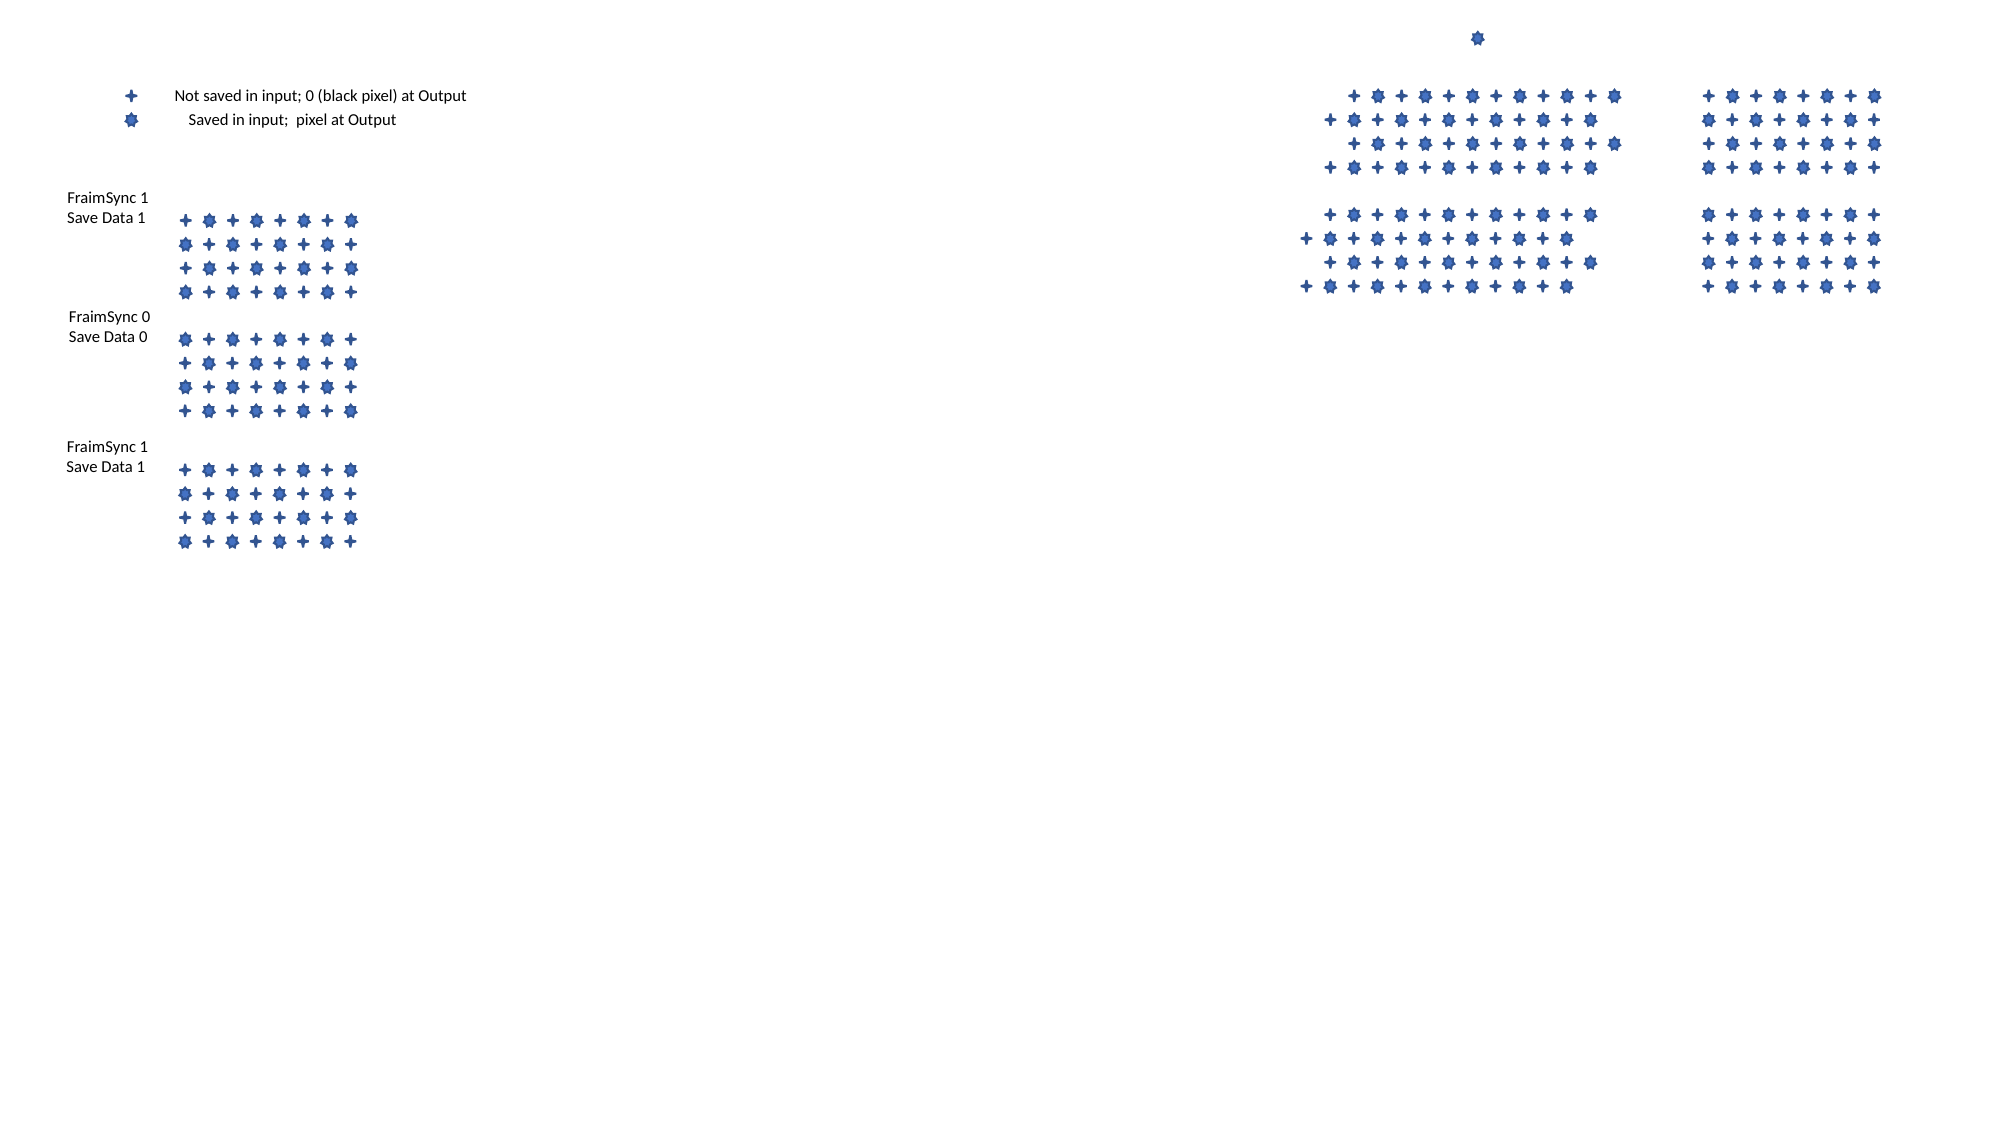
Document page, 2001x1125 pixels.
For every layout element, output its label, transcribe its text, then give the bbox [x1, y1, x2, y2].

text_box FraimSync 1 Save Data 1 [51, 428, 163, 484]
text_box [1395, 137, 1408, 150]
text_box [1607, 135, 1622, 152]
text_box [1466, 161, 1479, 174]
text_box [1441, 254, 1456, 270]
text_box [1417, 230, 1433, 247]
text_box [1418, 256, 1431, 269]
text_box [1488, 111, 1504, 128]
text_box [1347, 279, 1360, 293]
text_box [1489, 279, 1502, 293]
text_box [1346, 206, 1362, 223]
text_box [1371, 113, 1384, 126]
text_box [1419, 113, 1431, 126]
text_box [1441, 111, 1457, 128]
text_box [1536, 159, 1551, 176]
text_box [1395, 89, 1408, 103]
text_box [1370, 135, 1386, 152]
text_box [1300, 279, 1313, 293]
text_box [1512, 88, 1528, 104]
text_box [1466, 256, 1479, 269]
text_box [1394, 111, 1409, 128]
text_box [1324, 256, 1337, 269]
text_box [1347, 111, 1362, 128]
text_box [1371, 256, 1384, 269]
text_box [1323, 230, 1338, 247]
text_box [1442, 137, 1455, 150]
text_box [1560, 135, 1575, 152]
text_box [1512, 135, 1528, 152]
text_box [1488, 159, 1504, 176]
text_box [1371, 161, 1384, 174]
text_box [1417, 278, 1433, 294]
text_box [1418, 135, 1433, 152]
text_box [1394, 254, 1409, 270]
text_box [1370, 88, 1386, 104]
text_box [1560, 113, 1573, 126]
text_box [1490, 137, 1503, 150]
text_box [1348, 89, 1361, 103]
text_box [1513, 208, 1526, 221]
text_box [1583, 206, 1598, 223]
text_box [1300, 232, 1313, 245]
text_box [1490, 89, 1503, 103]
text_box [1464, 278, 1480, 294]
text_box [1512, 278, 1527, 294]
text_box [1464, 230, 1480, 247]
text_box [1536, 206, 1551, 223]
text_box [1536, 111, 1551, 128]
text_box [1513, 256, 1526, 269]
text_box [1346, 254, 1362, 270]
text_box [1465, 135, 1480, 152]
text_box [1537, 137, 1550, 150]
text_box [1442, 89, 1455, 103]
text_box FraimSync 0 Save Data 0 [54, 297, 166, 353]
text_box [1583, 159, 1598, 176]
text_box [125, 89, 138, 103]
text_box [1347, 159, 1362, 176]
text_box [1560, 256, 1573, 269]
text_box [1348, 137, 1361, 150]
text_box [1488, 254, 1504, 270]
text_box [1607, 88, 1622, 104]
text_box [1324, 113, 1337, 126]
text_box [1370, 278, 1385, 294]
text_box [1442, 232, 1455, 245]
text_box [1394, 206, 1409, 223]
text_box [1560, 208, 1573, 221]
text_box [1536, 254, 1551, 270]
text_box [1470, 30, 1486, 46]
text_box [1536, 232, 1549, 245]
text_box [1584, 89, 1597, 103]
text_box [1583, 111, 1598, 128]
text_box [179, 333, 357, 417]
text_box [1394, 159, 1409, 176]
text_box [1441, 206, 1456, 223]
text_box [1513, 113, 1526, 126]
text_box [1537, 89, 1550, 103]
text_box [1395, 279, 1407, 293]
text_box [1418, 88, 1433, 104]
text_box [1324, 161, 1337, 174]
text_box [1560, 88, 1575, 104]
text_box [1324, 208, 1337, 221]
text_box [1371, 208, 1384, 221]
text_box [1395, 232, 1407, 245]
text_box [1465, 88, 1480, 104]
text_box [1702, 89, 1881, 293]
text_box [1559, 230, 1574, 247]
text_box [179, 463, 357, 548]
text_box [1466, 113, 1479, 126]
text_box [1513, 161, 1526, 174]
text_box [1559, 278, 1574, 294]
text_box Saved in input; pixel at Output [173, 101, 419, 137]
text_box [1441, 159, 1457, 176]
text_box [1418, 208, 1431, 221]
text_box [1536, 279, 1549, 293]
text_box [1347, 232, 1360, 245]
text_box [1560, 161, 1573, 174]
text_box [1323, 278, 1338, 294]
text_box [124, 111, 139, 128]
text_box [1512, 230, 1527, 247]
text_box [1583, 254, 1598, 270]
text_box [180, 214, 357, 298]
text_box [1419, 161, 1431, 174]
text_box [1442, 279, 1455, 293]
text_box FraimSync 1 Save Data 1 [52, 179, 164, 234]
text_box [1466, 208, 1479, 221]
text_box [1584, 137, 1597, 150]
text_box Not saved in input; 0 (black pixel) at Output [151, 77, 482, 112]
text_box [1370, 230, 1385, 247]
text_box [1489, 232, 1502, 245]
text_box [1488, 206, 1504, 223]
